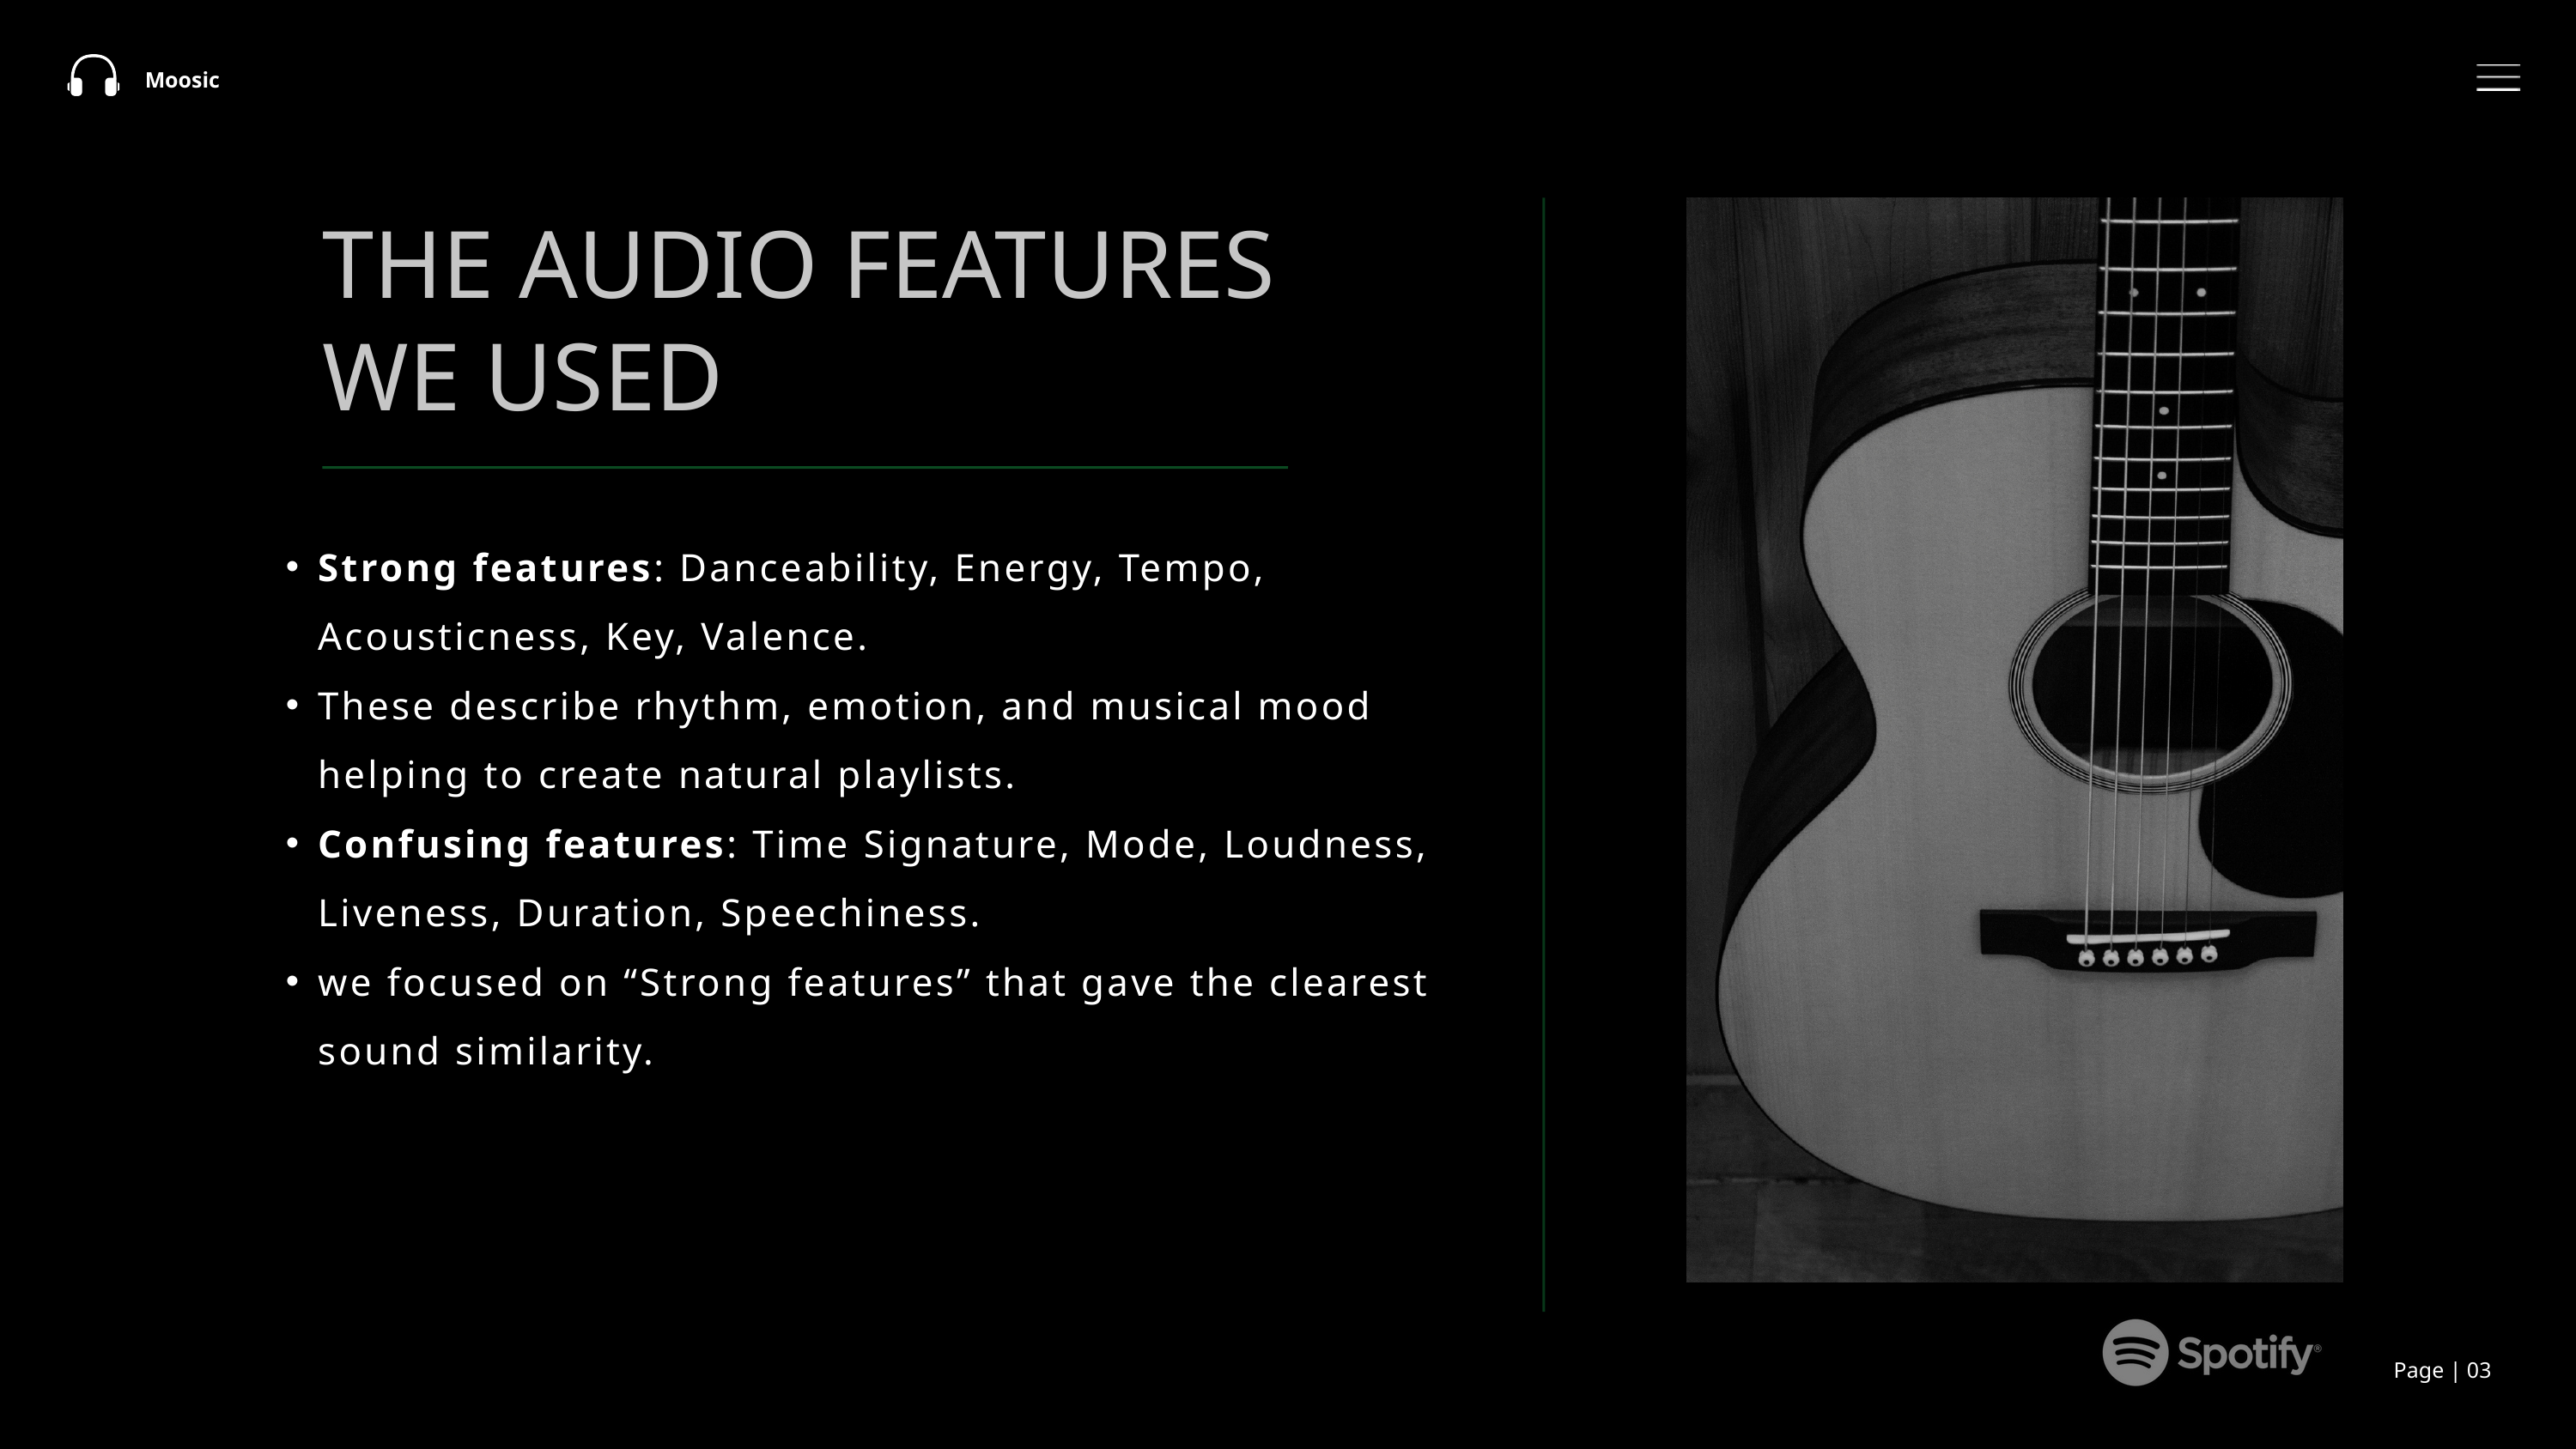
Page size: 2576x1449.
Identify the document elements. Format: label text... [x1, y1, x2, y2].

text_box Moosic [144, 62, 363, 93]
text_box THE AUDIO FEATURES WE USED [322, 203, 1384, 429]
text_box [2059, 1309, 2361, 1401]
text_box [2476, 64, 2521, 91]
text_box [1686, 197, 2344, 1283]
text_box Strong features: Danceability, Energy, Tempo, Acousticness, Key, Valence. These describe rhythm, emotion, and musical mood helping to create natural playlists. Confusing features: Time Signature, Mode, Loudness, Liveness, Duration, Speechiness. we focused on “Strong features” that gave the clearest sound similarity. [253, 519, 1500, 1073]
text_box [67, 54, 120, 96]
text_box Page | 03 [2361, 1352, 2492, 1383]
